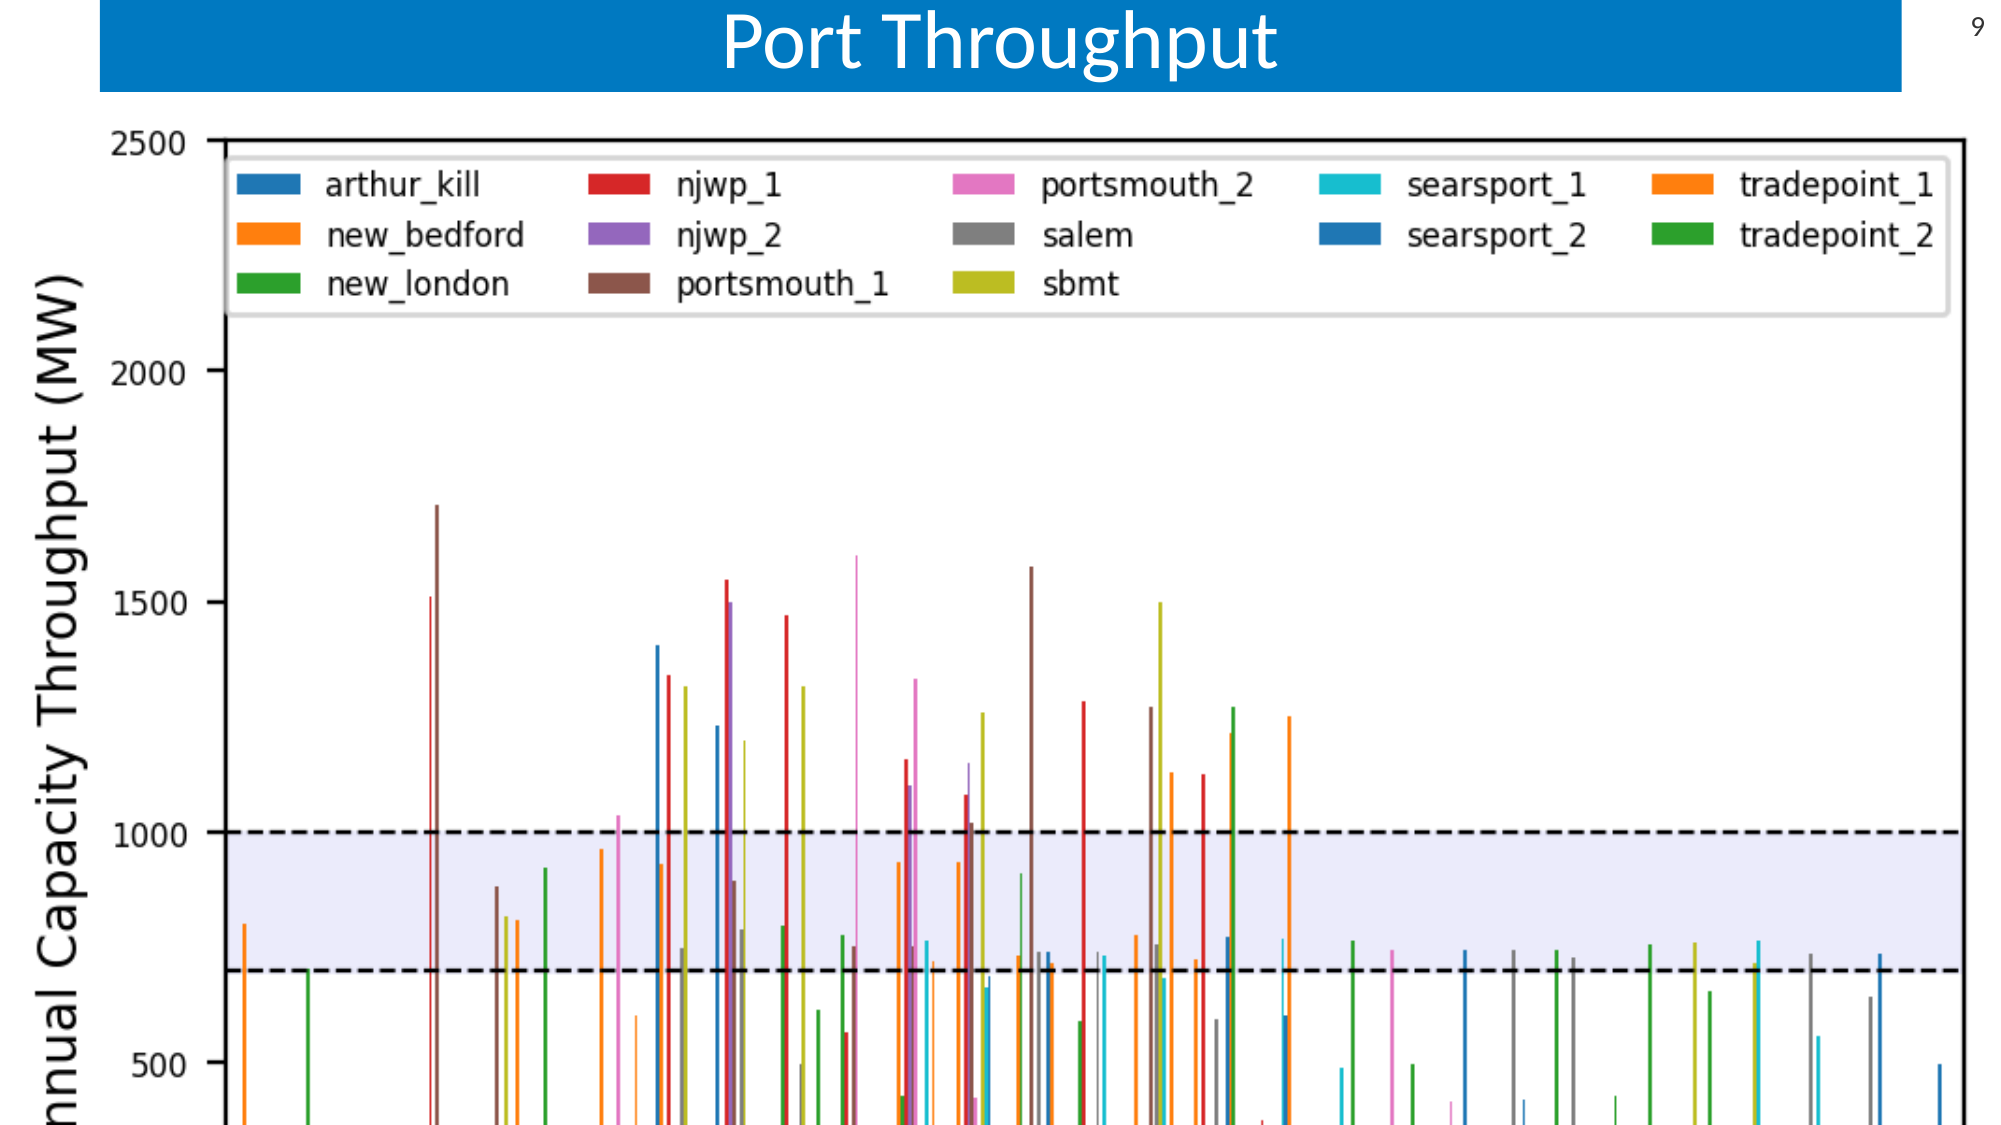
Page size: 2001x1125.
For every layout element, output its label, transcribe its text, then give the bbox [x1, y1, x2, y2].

picture [0, 92, 2000, 1125]
title Port Throughput [99, 0, 1902, 91]
